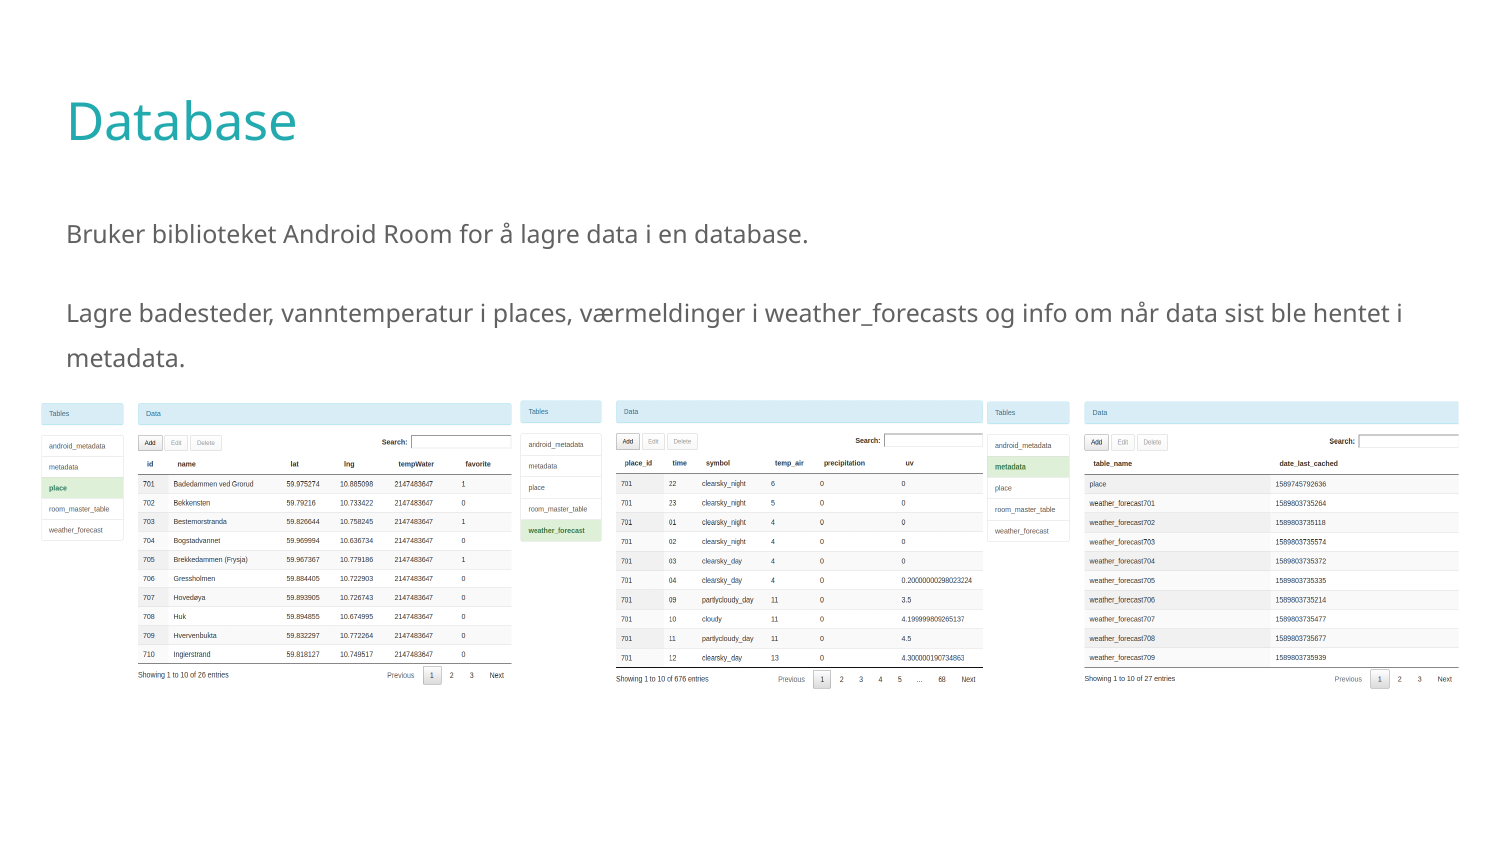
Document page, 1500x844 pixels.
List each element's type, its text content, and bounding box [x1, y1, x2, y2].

title Database [50, 72, 1450, 168]
picture [41, 398, 1459, 692]
list Bruker biblioteket Android Room for å lagre data i en database. Lagre badesteder, vanntemperatur i places, værmeldinger i weather_forecasts og info om når data sist ble hentet i metadata. [50, 188, 1435, 400]
